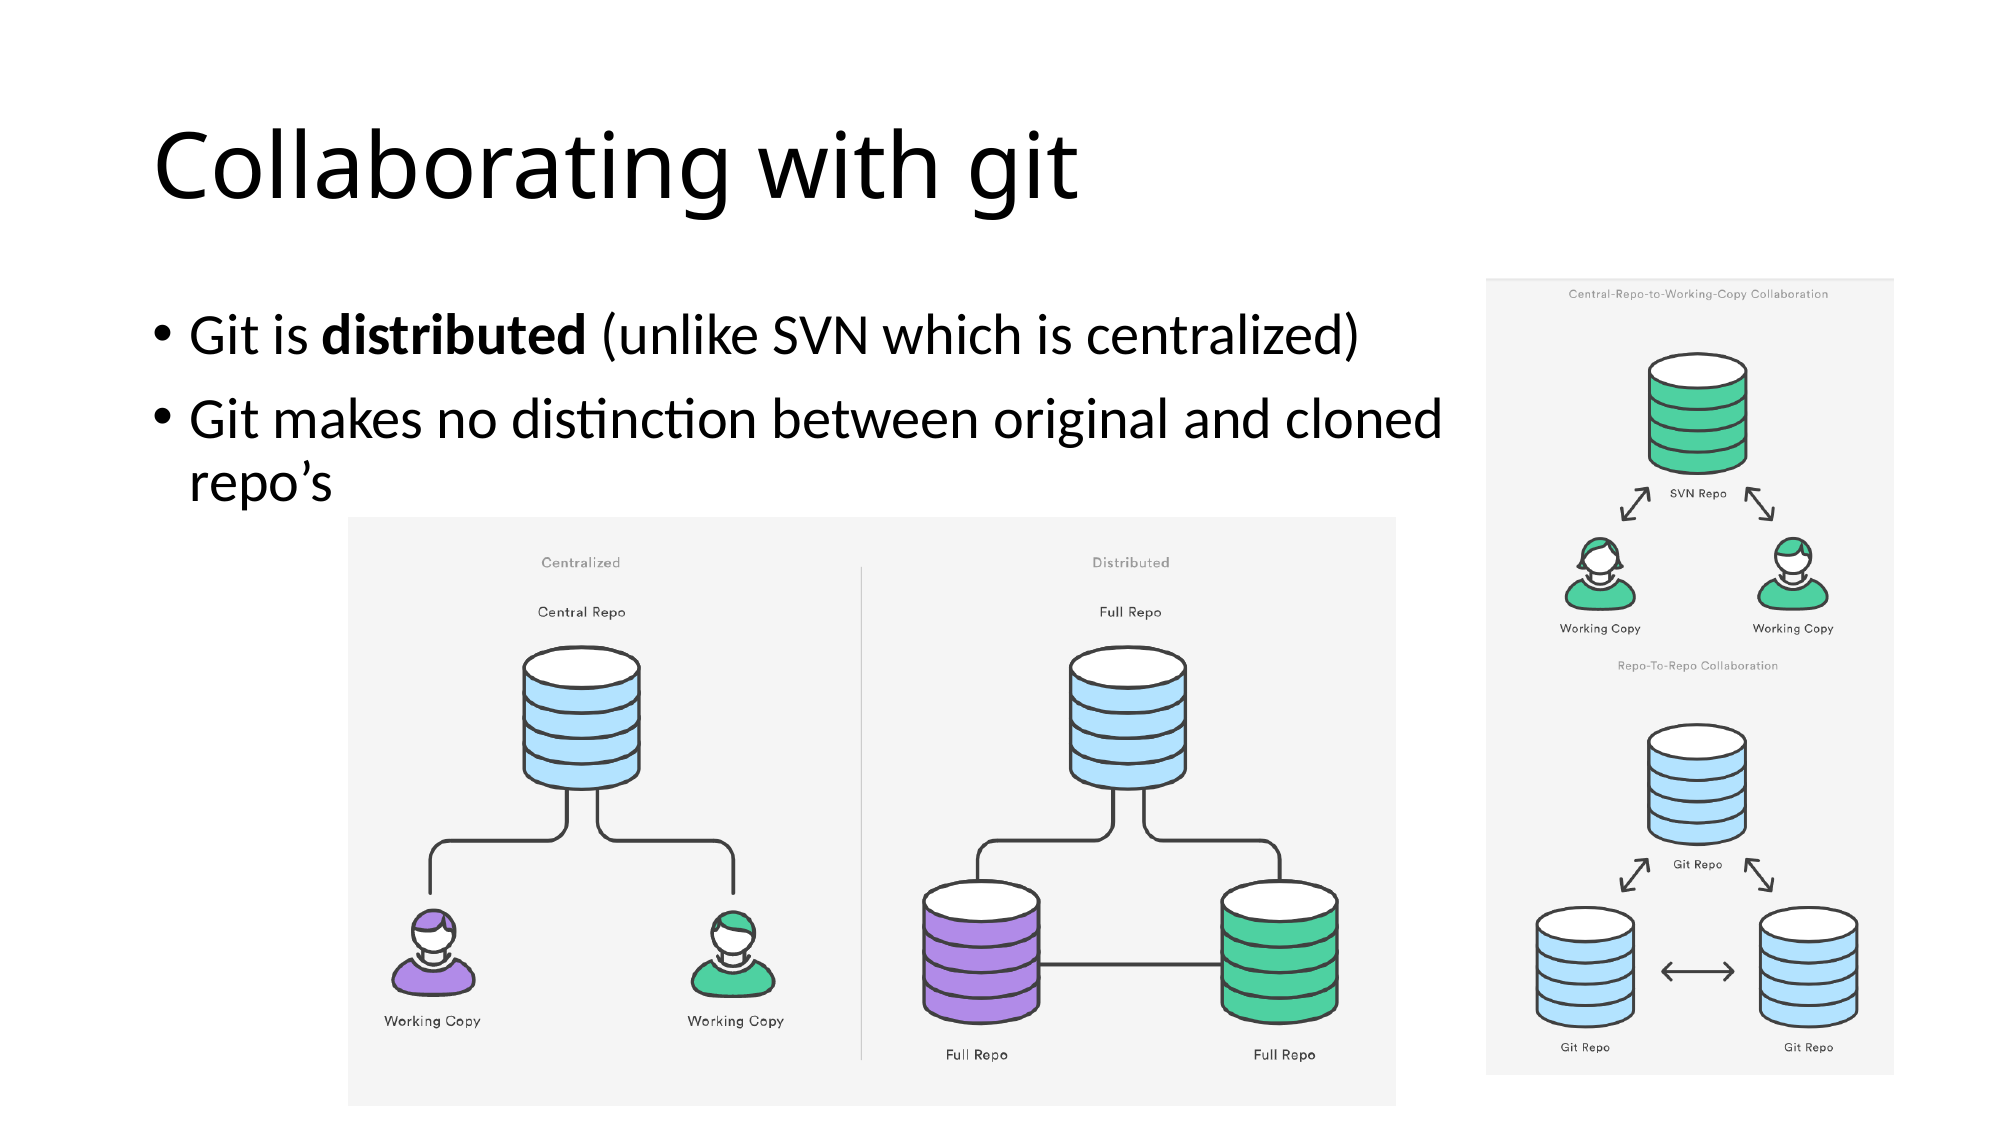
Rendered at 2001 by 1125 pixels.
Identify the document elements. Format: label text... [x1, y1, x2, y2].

list Git is distributed (unlike SVN which is centralized) Git makes no distinction between original and cloned repo’s [137, 296, 1486, 1011]
picture [347, 517, 1396, 1106]
title Collaborating with git [137, 59, 1863, 278]
picture [1486, 277, 1894, 1075]
